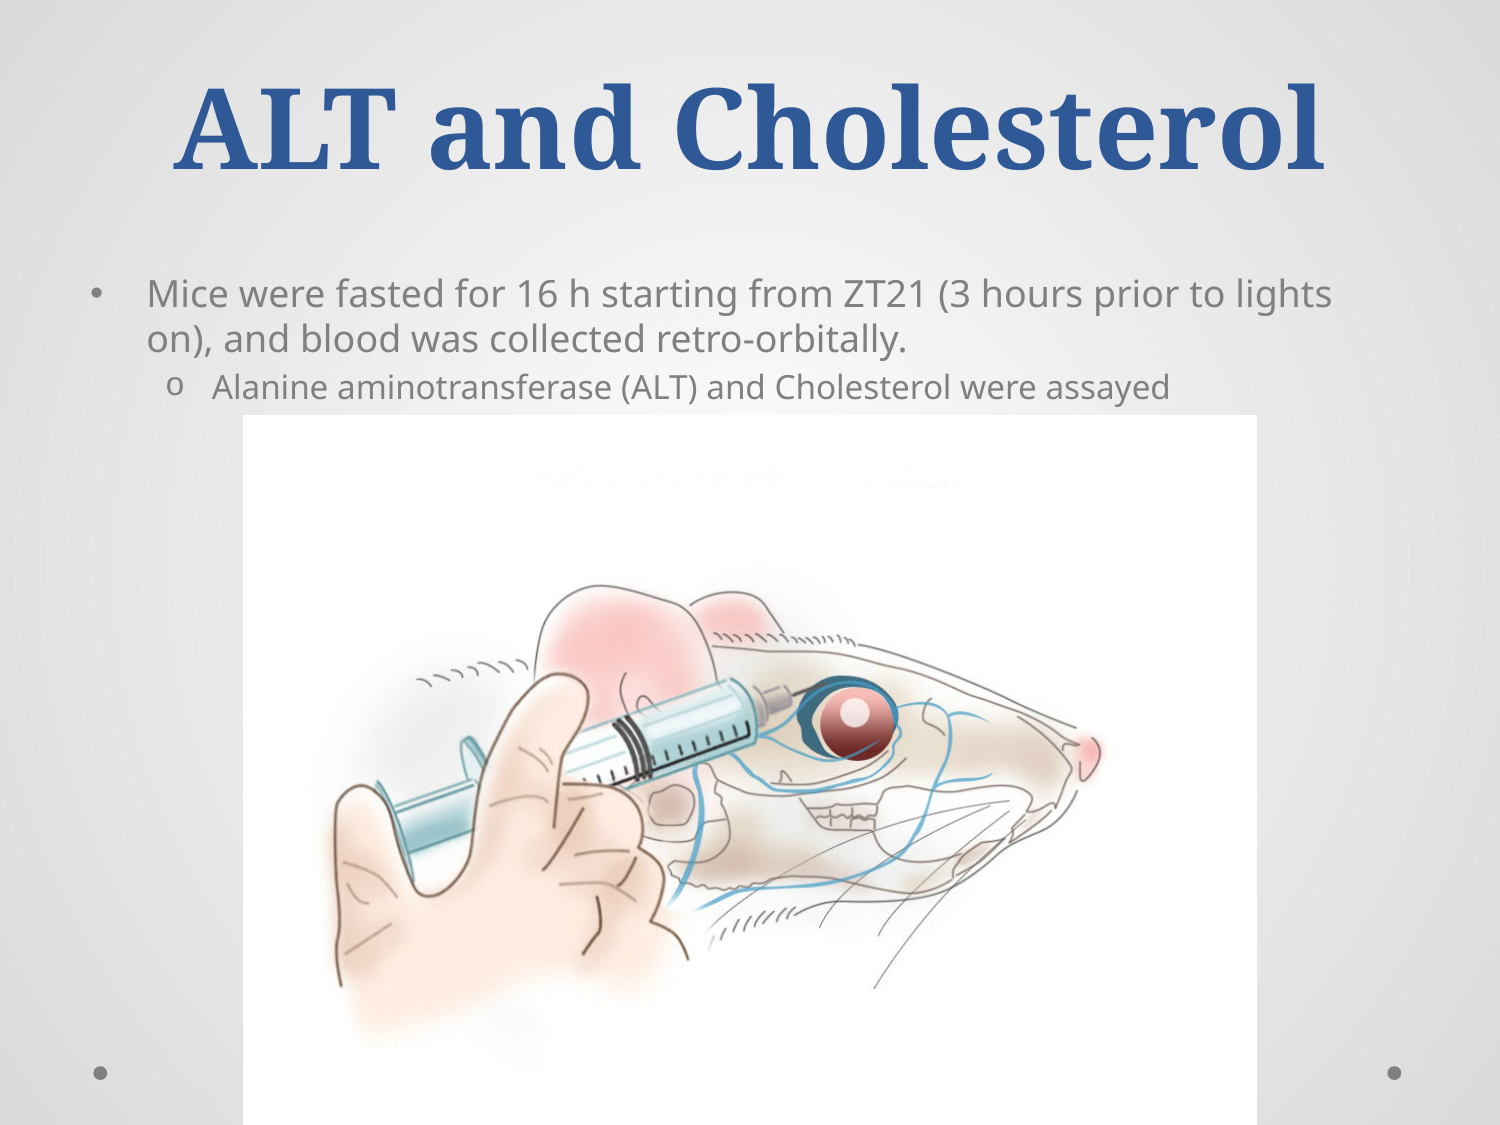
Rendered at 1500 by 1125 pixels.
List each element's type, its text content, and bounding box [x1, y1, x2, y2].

picture [242, 415, 1257, 1125]
title ALT and Cholesterol [75, 0, 1425, 262]
list Mice were fasted for 16 h starting from ZT21 (3 hours prior to lights on), and blood was collected retro-orbitally. Alanine aminotransferase (ALT) and Cholesterol were assayed [75, 262, 1425, 1005]
